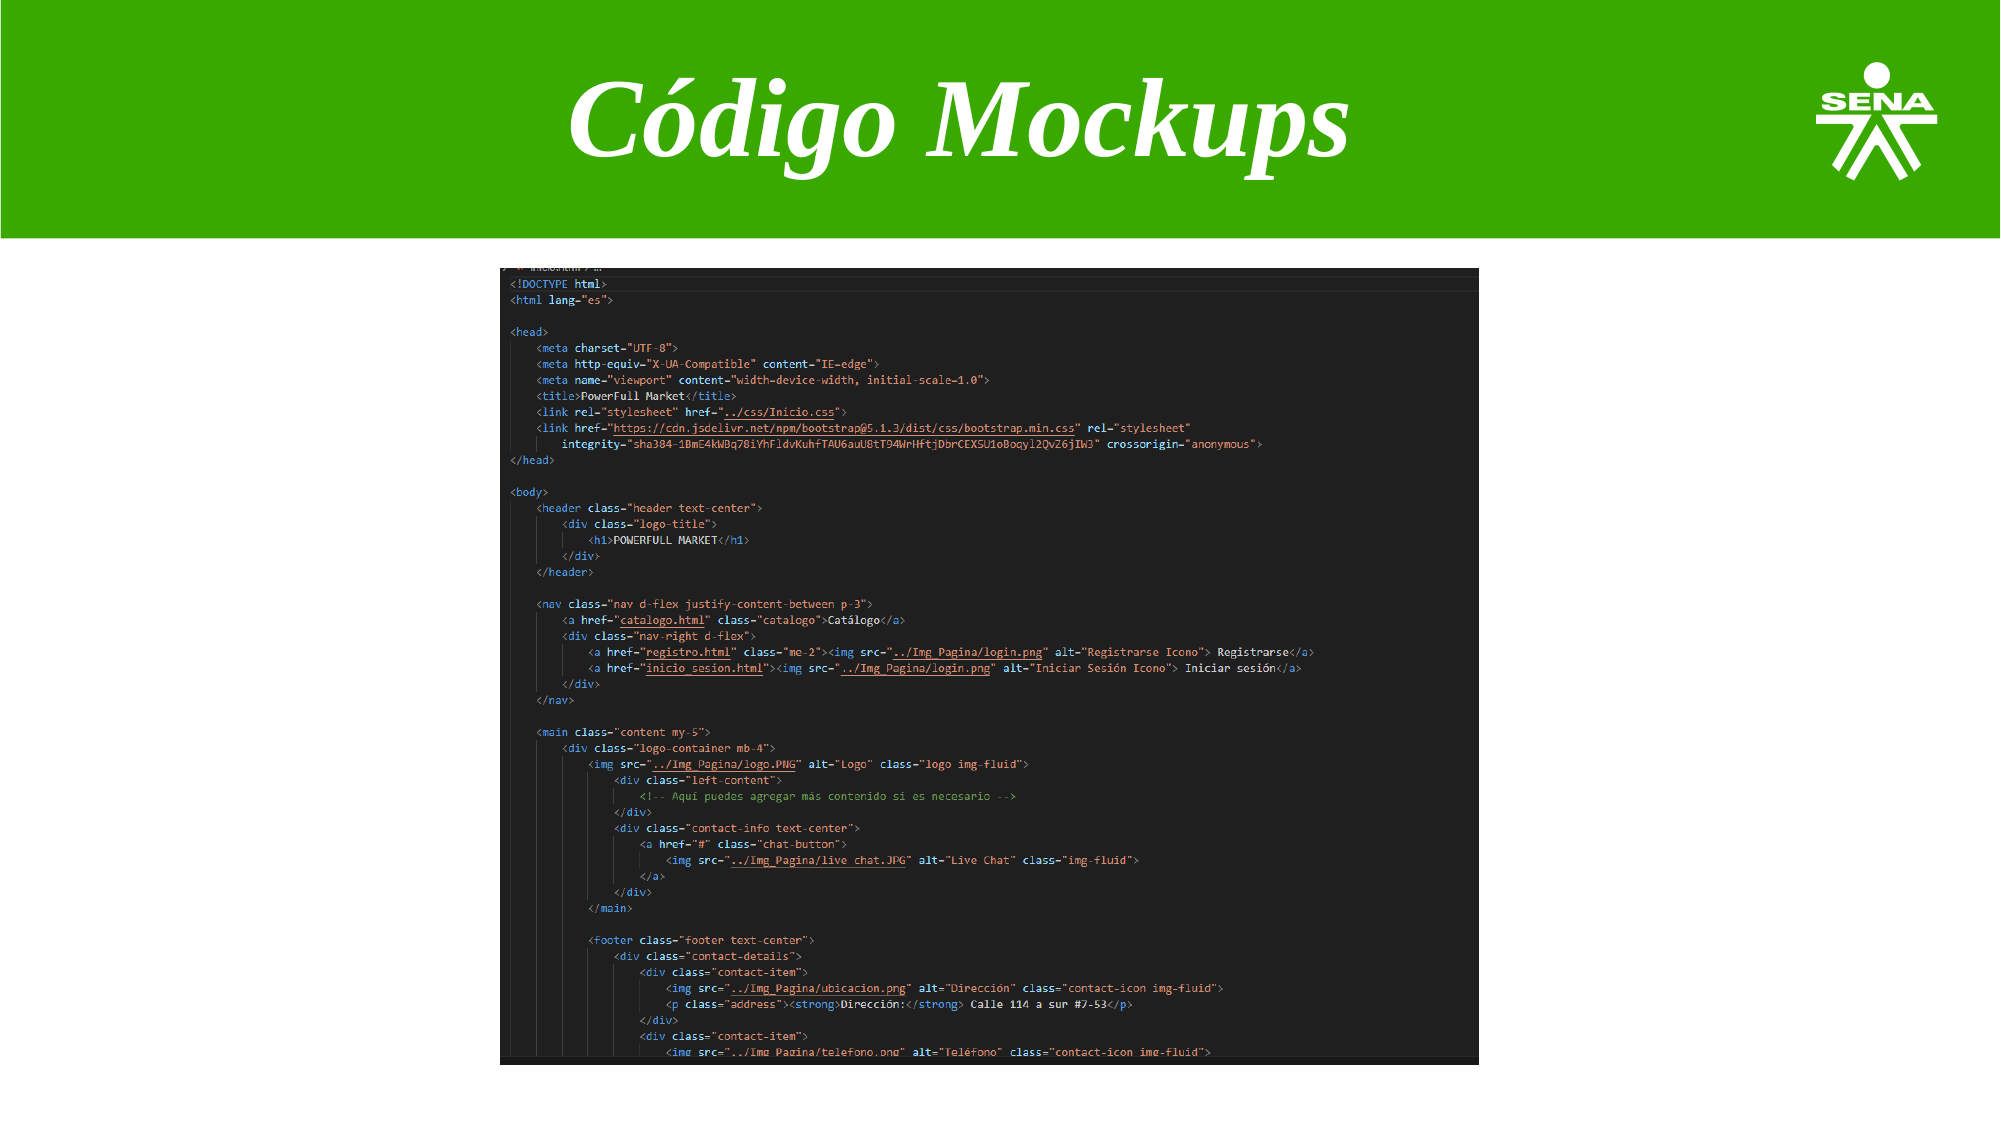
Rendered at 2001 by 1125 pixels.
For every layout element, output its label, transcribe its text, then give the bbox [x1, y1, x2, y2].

picture [0, 0, 2001, 1125]
title Código Mockups [97, 11, 1823, 229]
